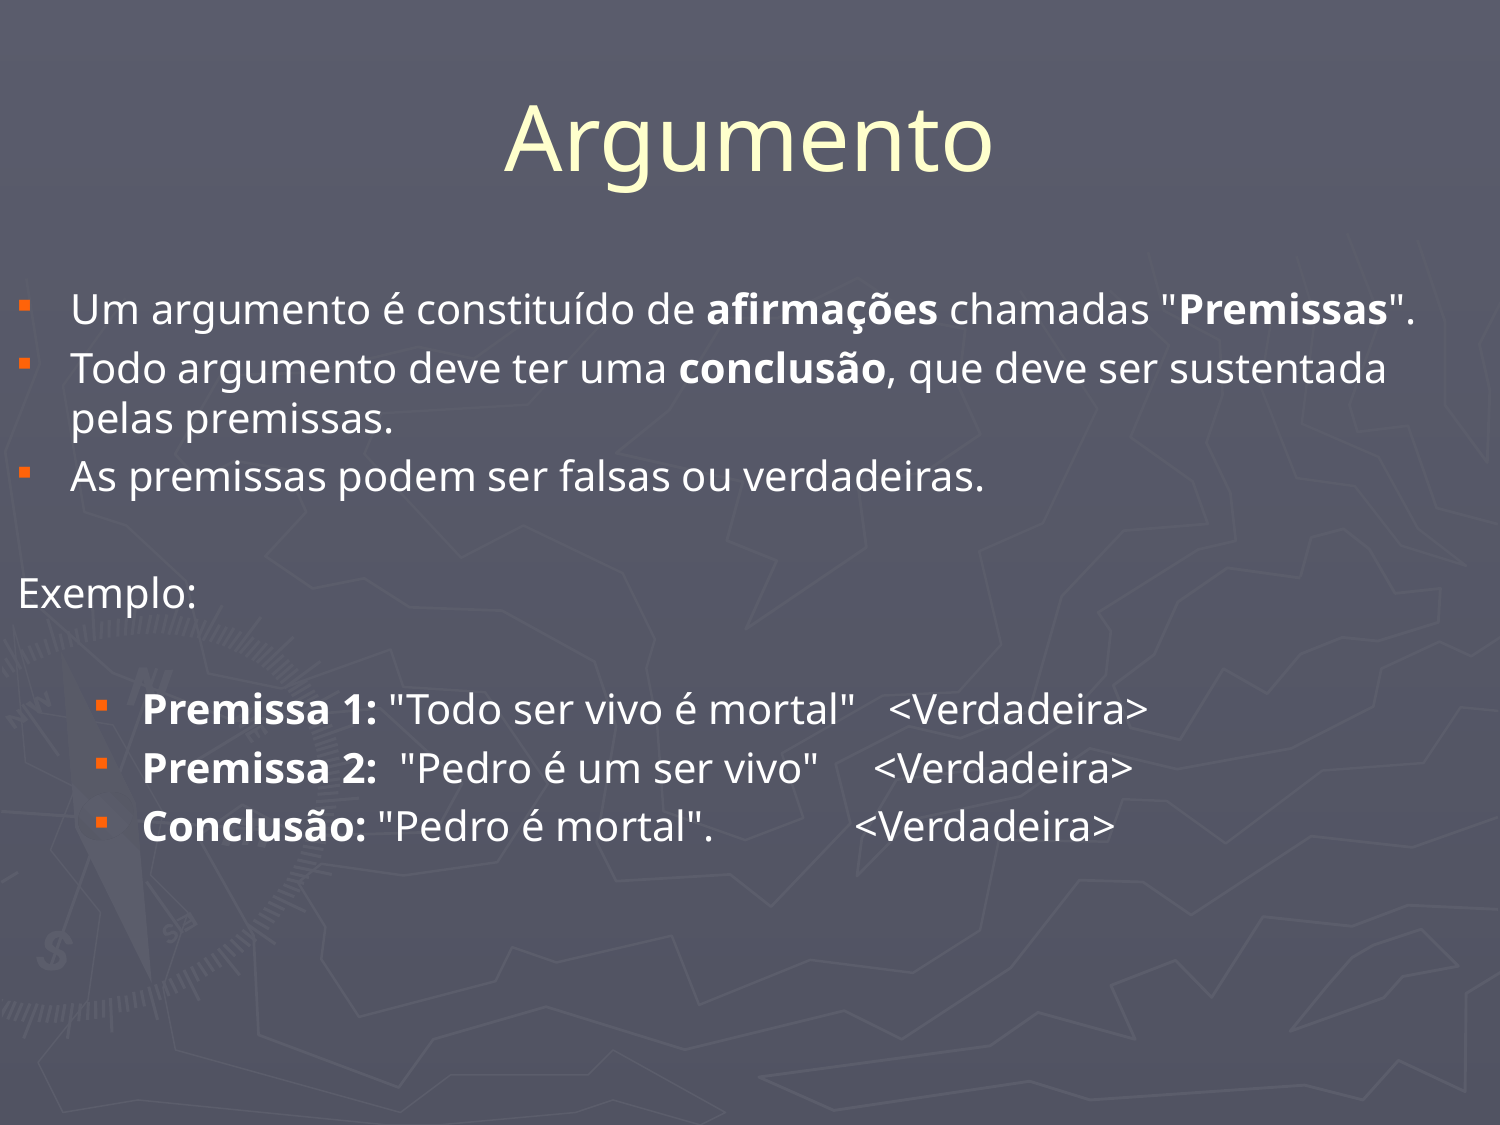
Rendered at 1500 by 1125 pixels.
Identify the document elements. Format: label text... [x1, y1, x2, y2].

list Um argumento é constituído de afirmações chamadas "Premissas". Todo argumento deve ter uma conclusão, que deve ser sustentada pelas premissas. As premissas podem ser falsas ou verdadeiras. Exemplo: Premissa 1: "Todo ser vivo é mortal" <Verdadeira> Premissa 2: "Pedro é um ser vivo" <Verdadeira> Conclusão: "Pedro é mortal". <Verdadeira> [0, 278, 1448, 1125]
title Argumento [49, 37, 1452, 226]
